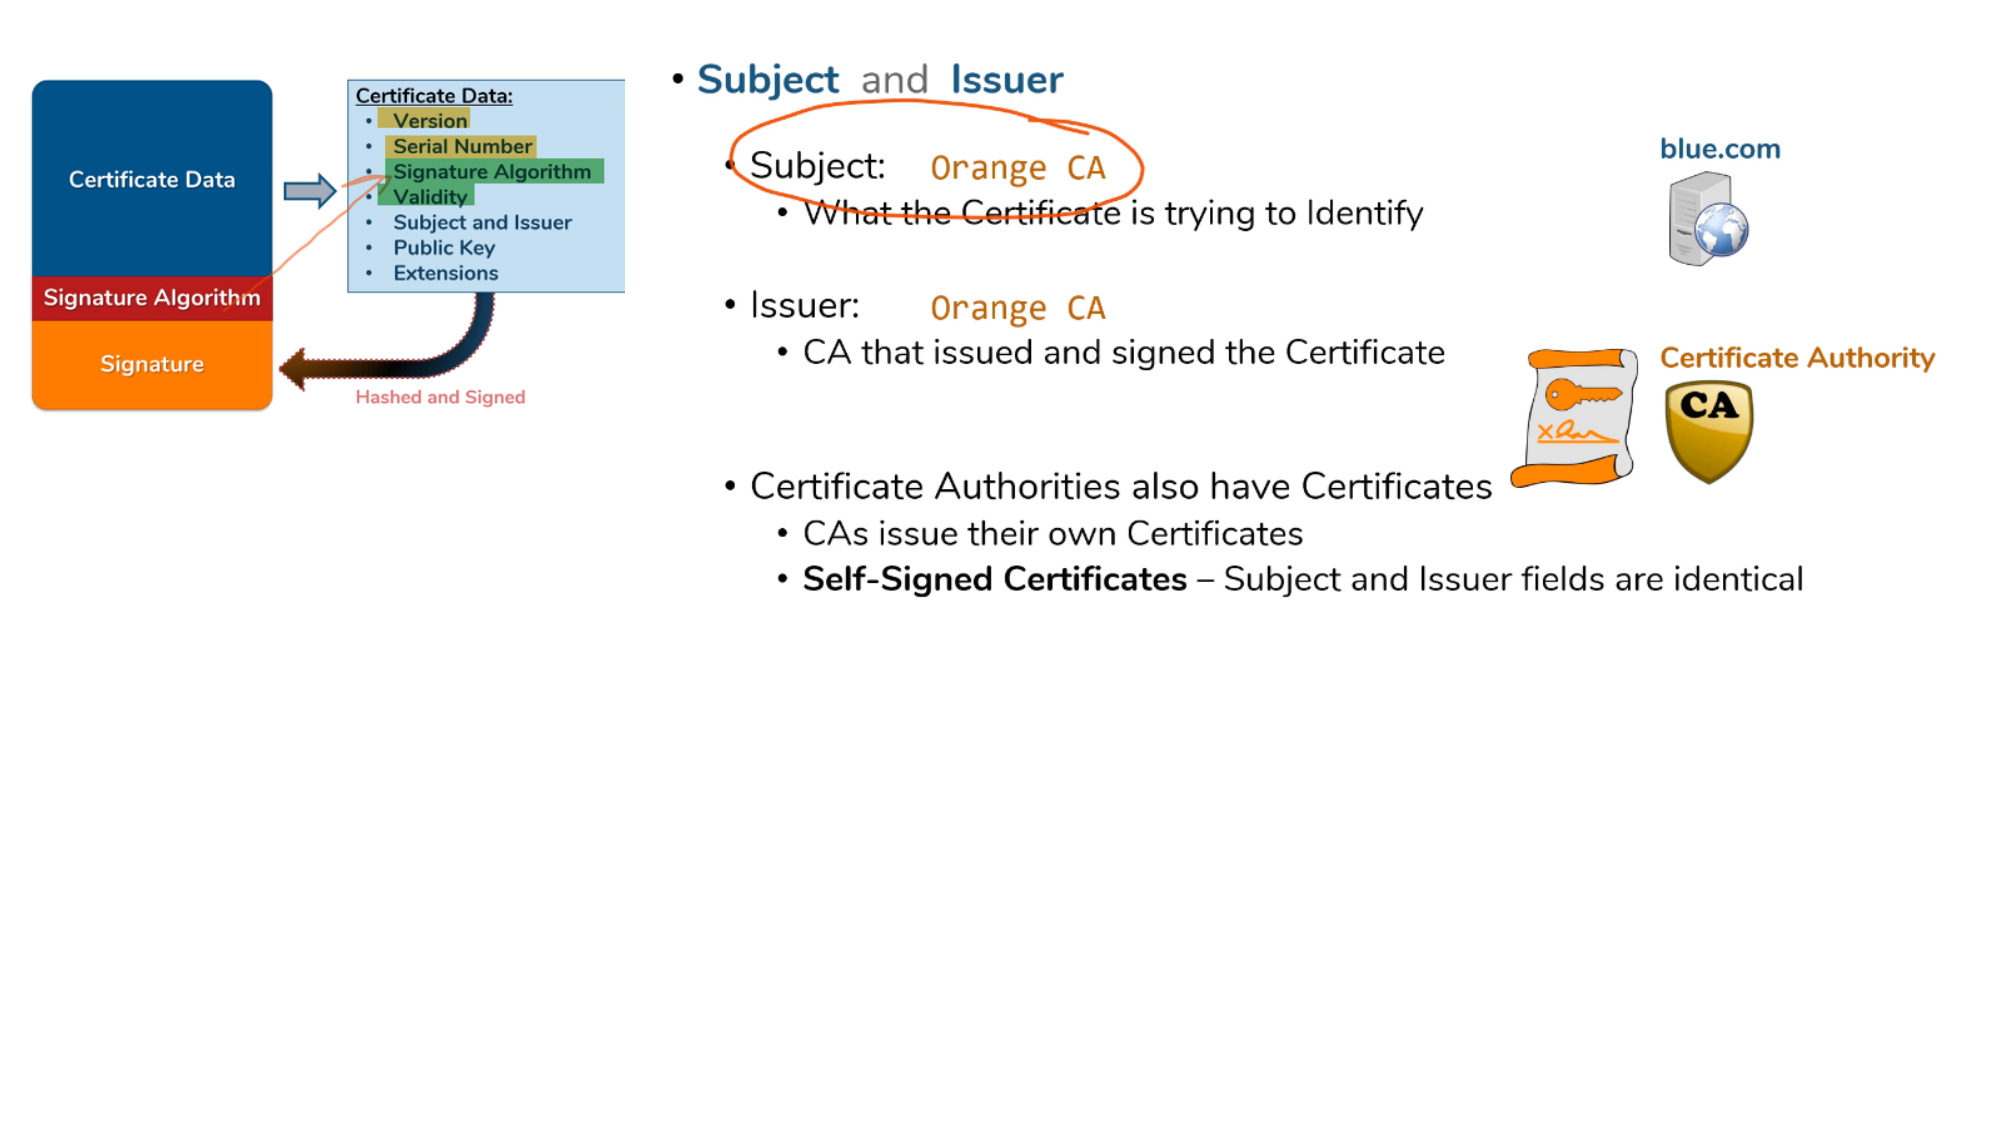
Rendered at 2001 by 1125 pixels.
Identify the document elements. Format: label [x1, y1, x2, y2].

picture [19, 70, 625, 415]
picture [656, 41, 1956, 617]
